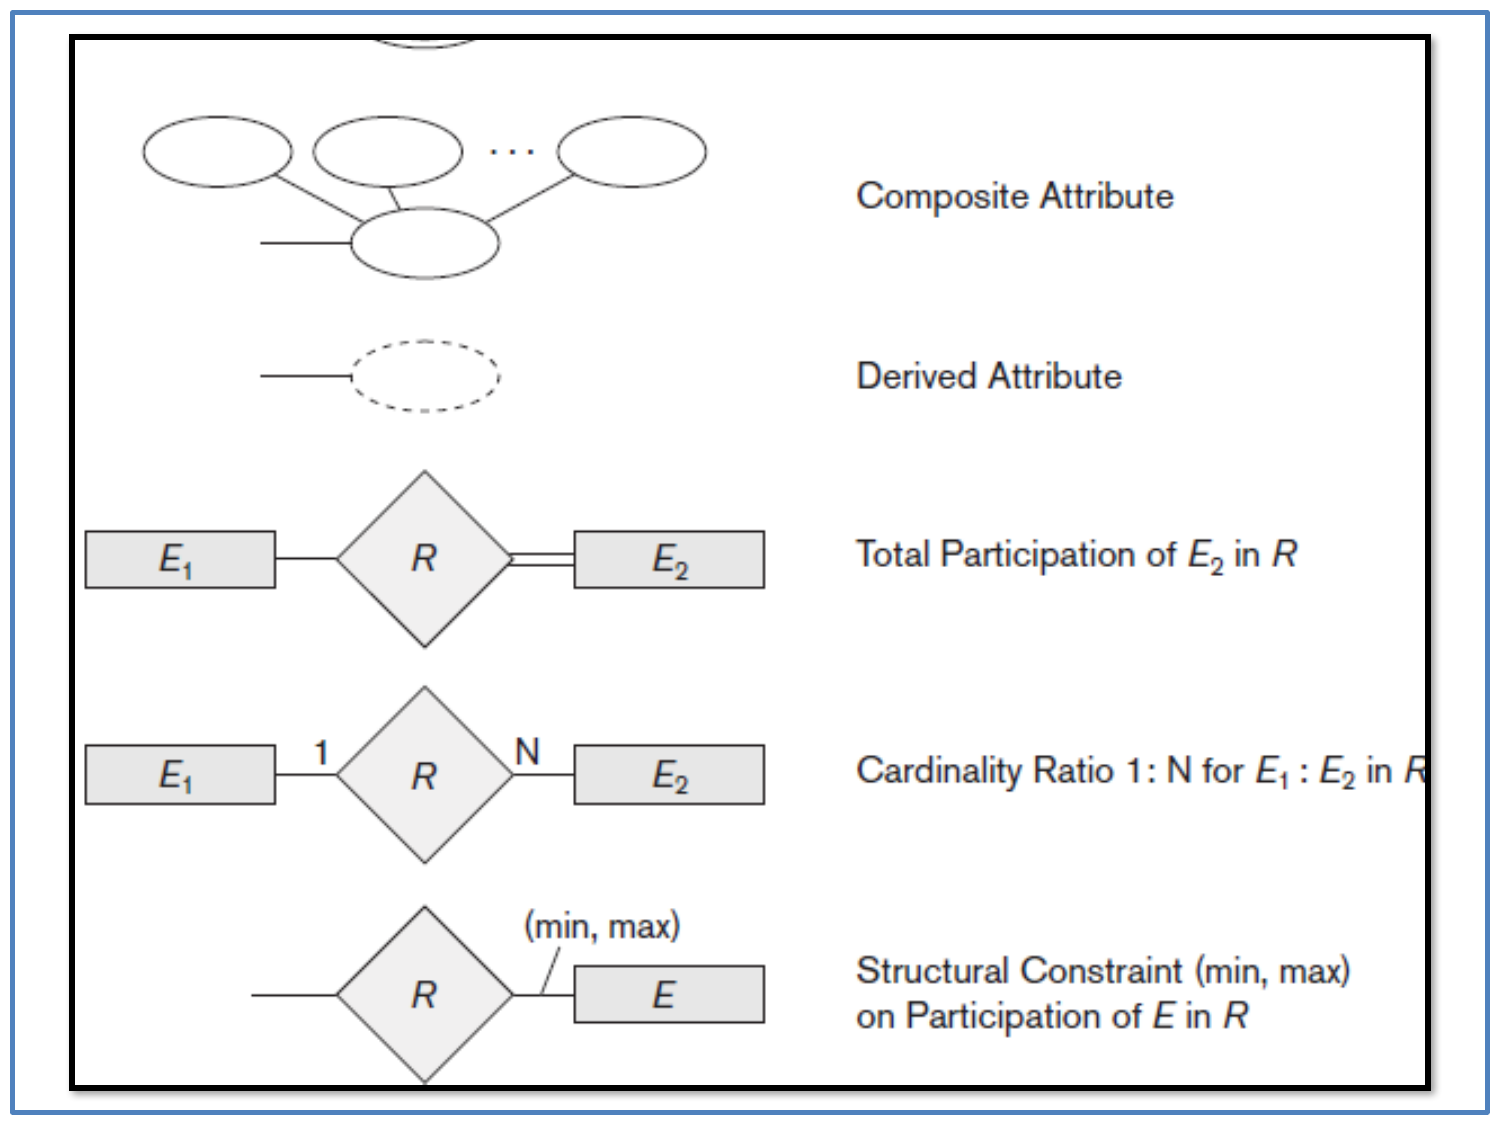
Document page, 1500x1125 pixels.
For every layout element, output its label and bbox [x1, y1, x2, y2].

text_box [10, 10, 1490, 1115]
picture [74, 40, 1426, 1085]
